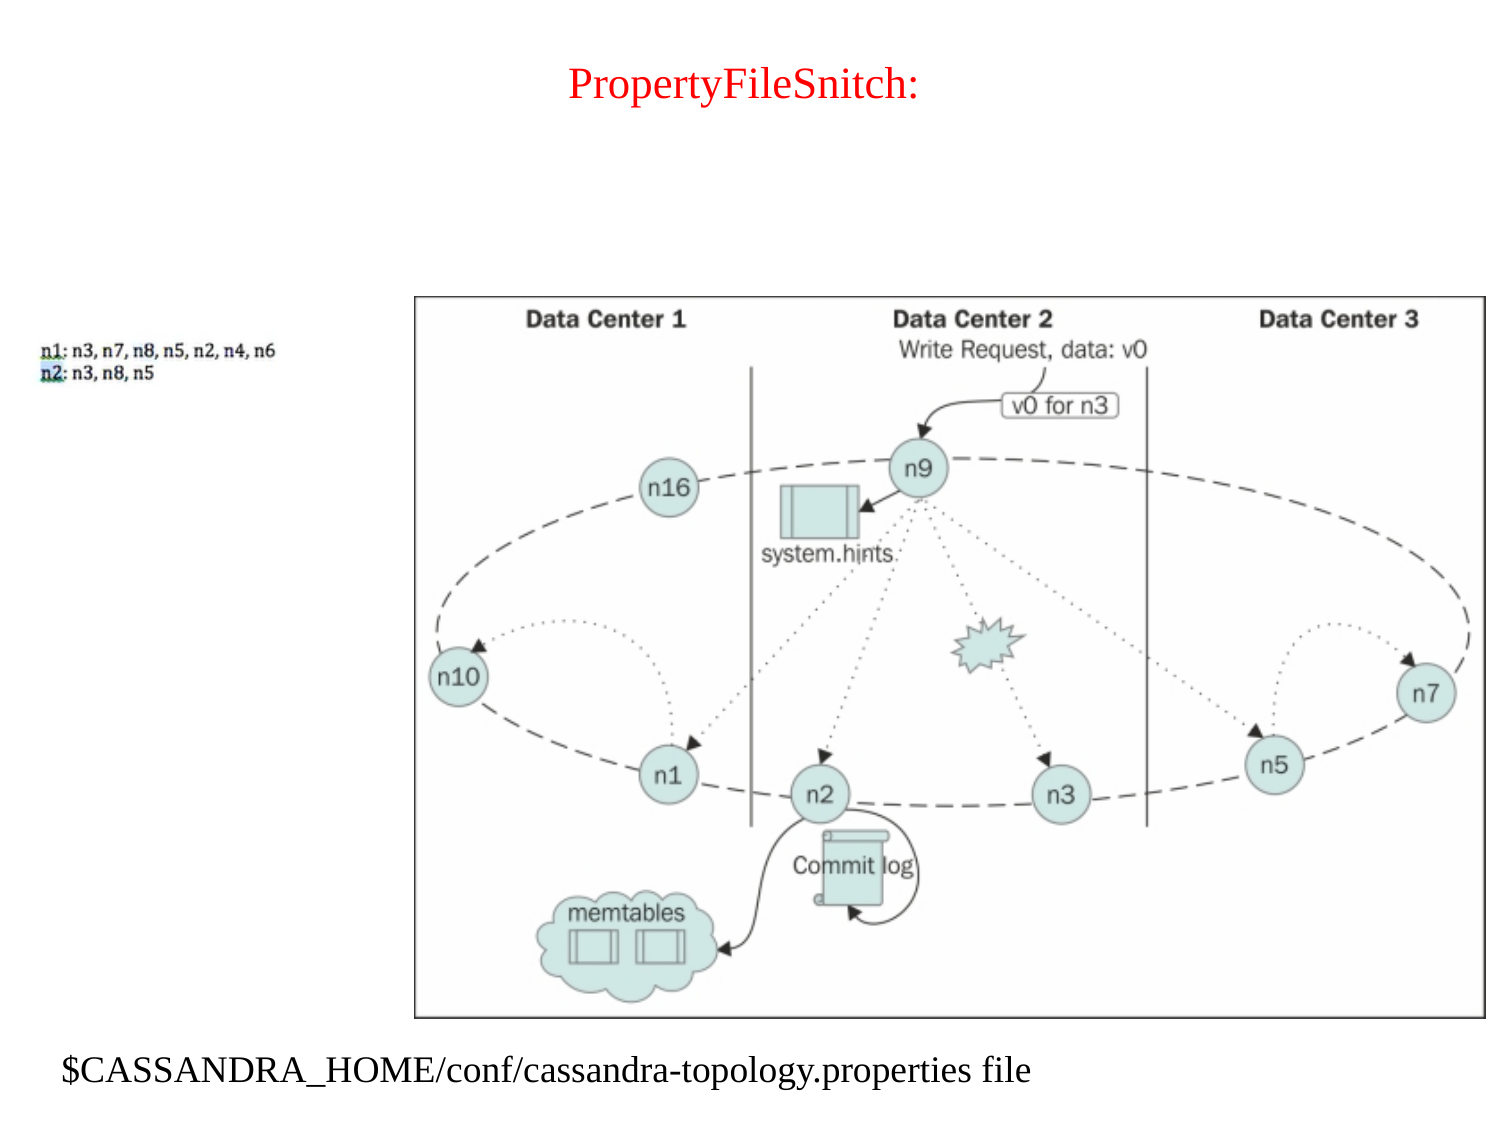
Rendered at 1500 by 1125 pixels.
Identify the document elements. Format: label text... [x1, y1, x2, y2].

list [397, 296, 1500, 1019]
text_box $CASSANDRA_HOME/conf/cassandra-topology.properties file [46, 1037, 1275, 1098]
title PropertyFileSnitch: [75, 45, 1425, 170]
picture [22, 326, 314, 389]
